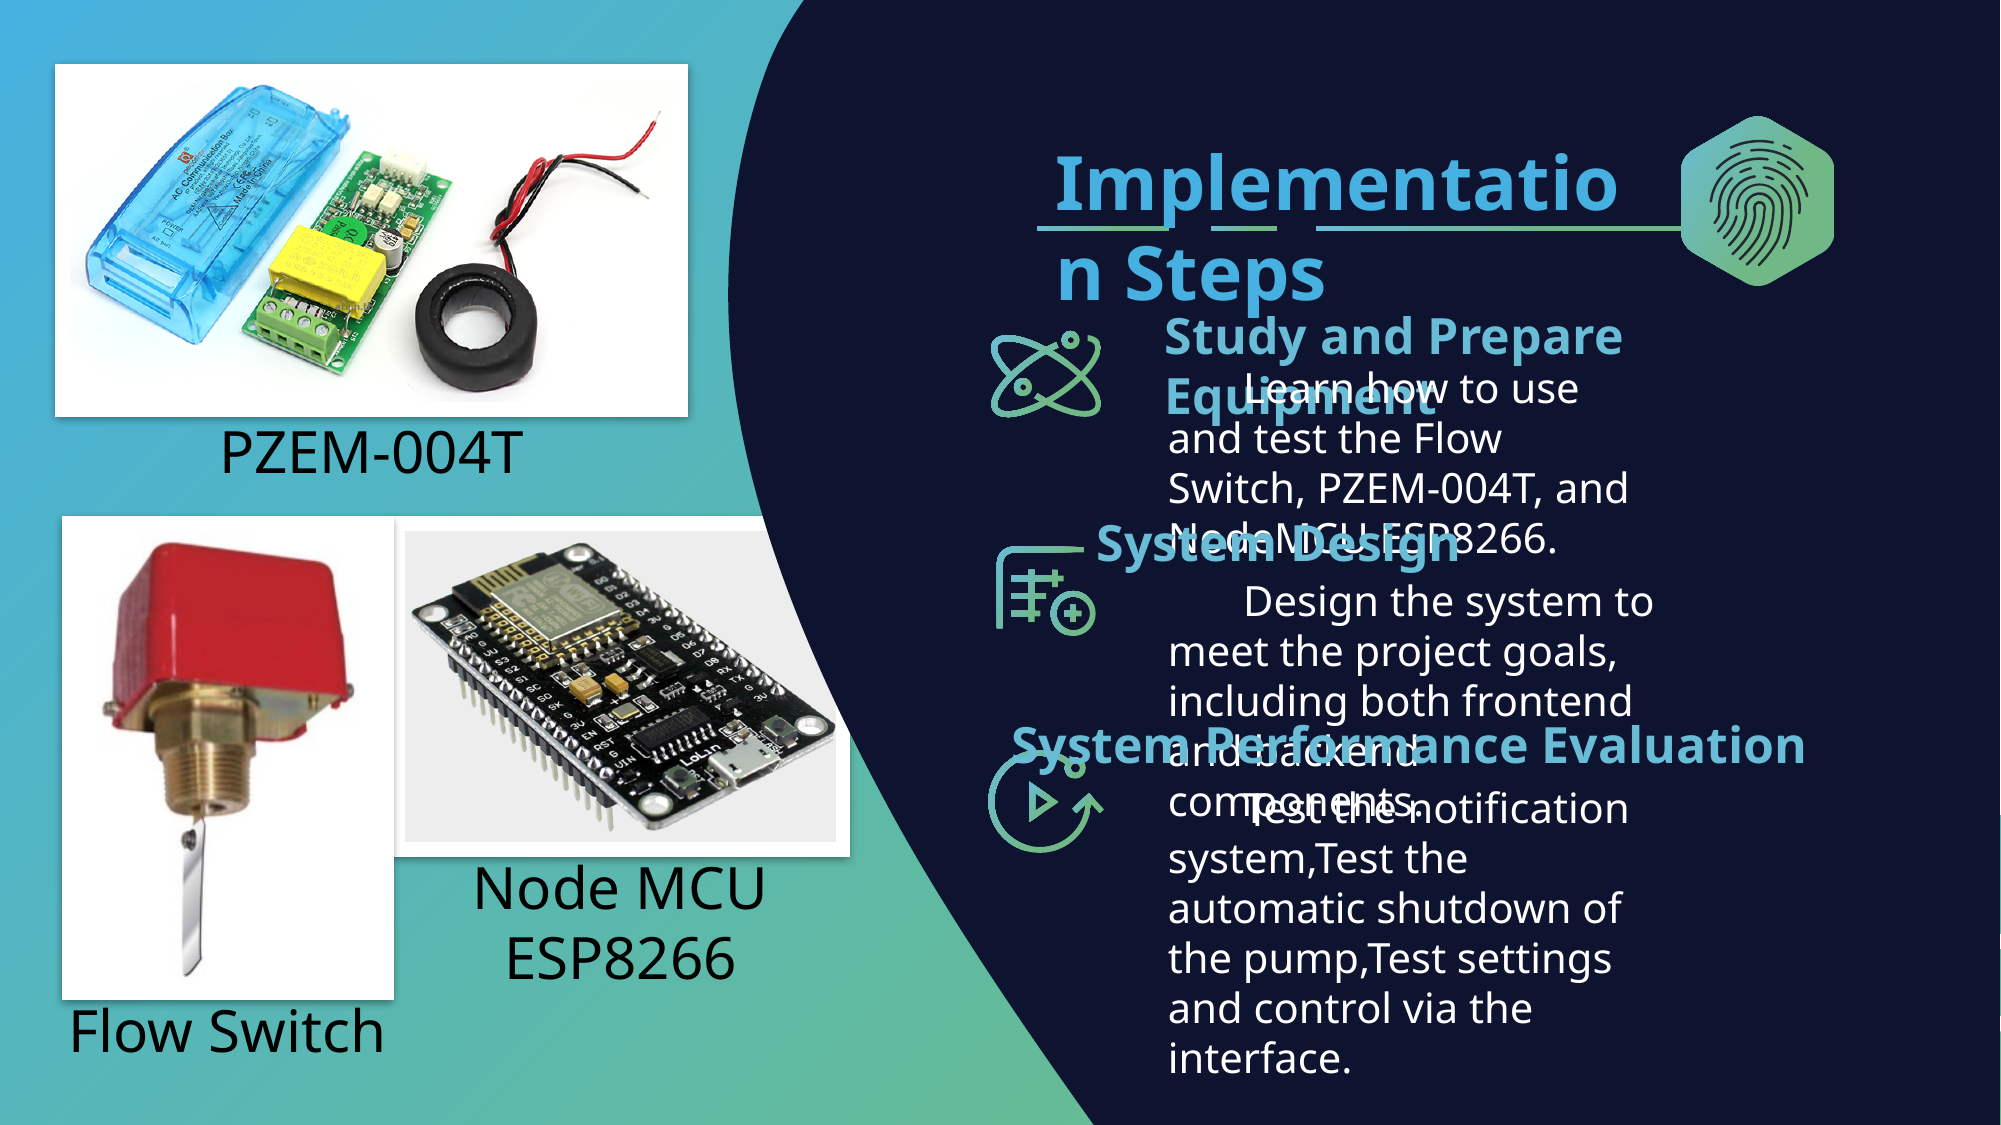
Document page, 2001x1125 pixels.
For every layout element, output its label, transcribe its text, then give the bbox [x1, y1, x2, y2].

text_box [1149, 296, 1679, 503]
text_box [1149, 705, 1682, 942]
text_box Implementation Steps [1040, 287, 1659, 323]
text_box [990, 330, 1102, 418]
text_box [1149, 503, 1682, 705]
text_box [442, 530, 837, 930]
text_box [69, 78, 675, 494]
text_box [987, 749, 1105, 854]
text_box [1037, 115, 1836, 287]
text_box [726, 0, 2000, 1125]
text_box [996, 546, 1097, 637]
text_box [13, 530, 442, 1074]
